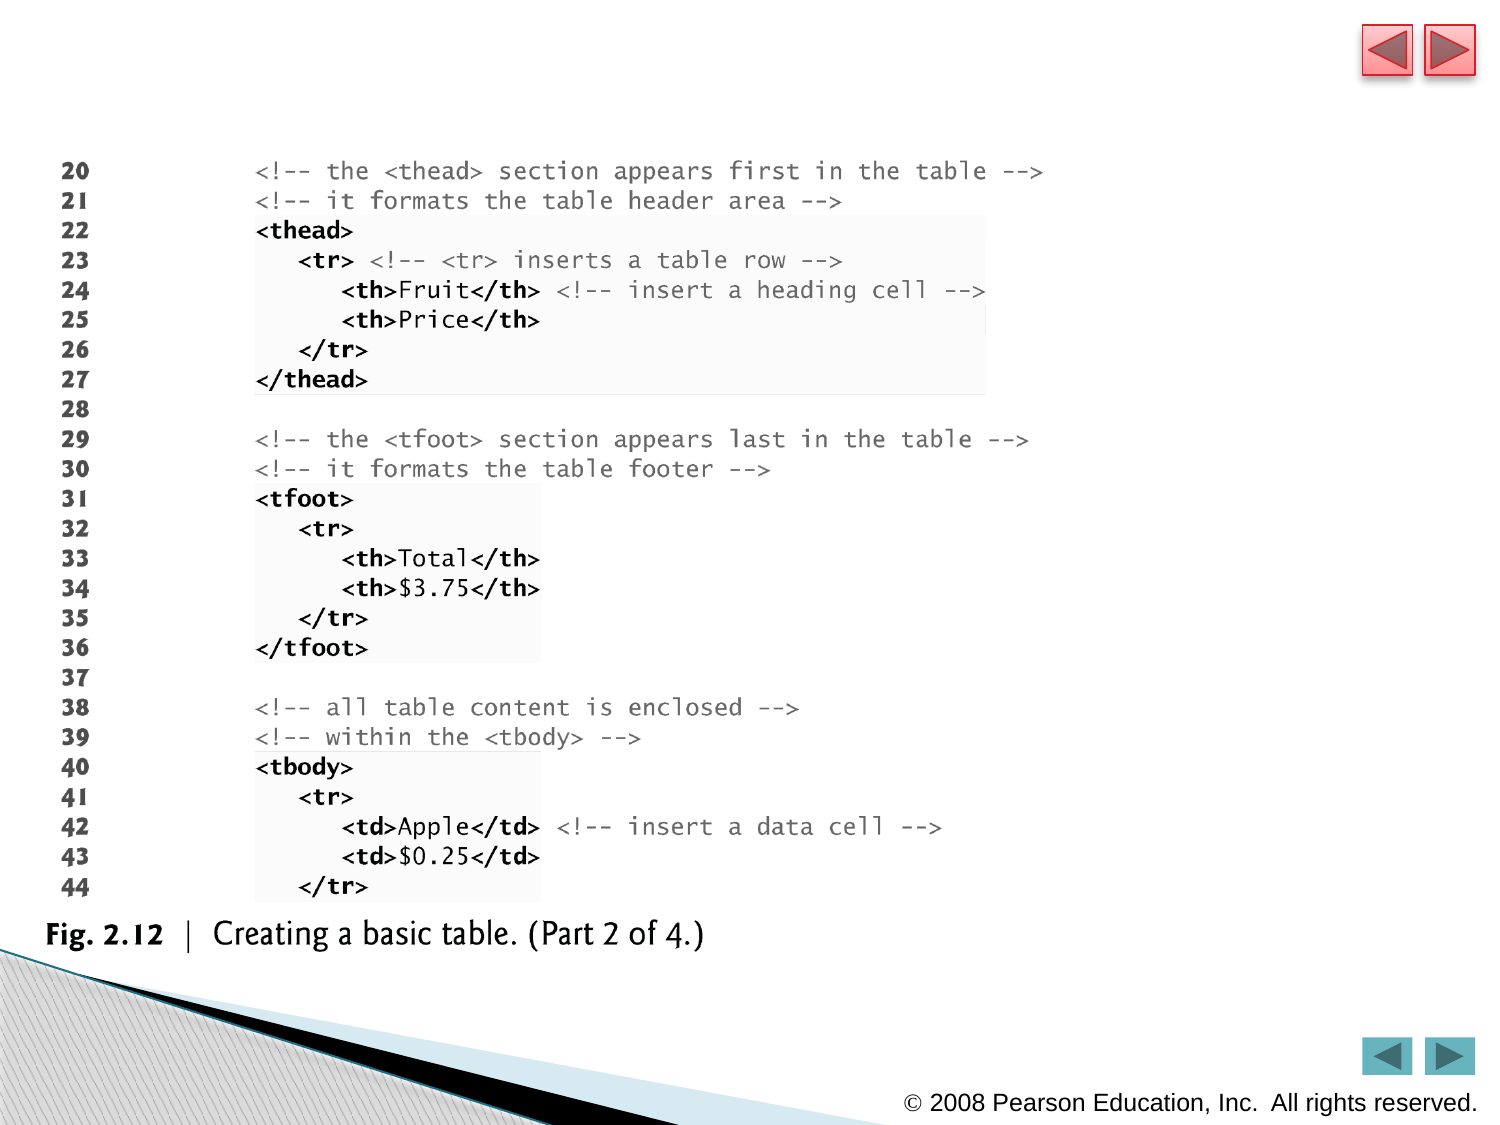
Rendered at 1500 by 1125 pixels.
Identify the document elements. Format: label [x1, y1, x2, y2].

picture [0, 106, 1500, 1018]
